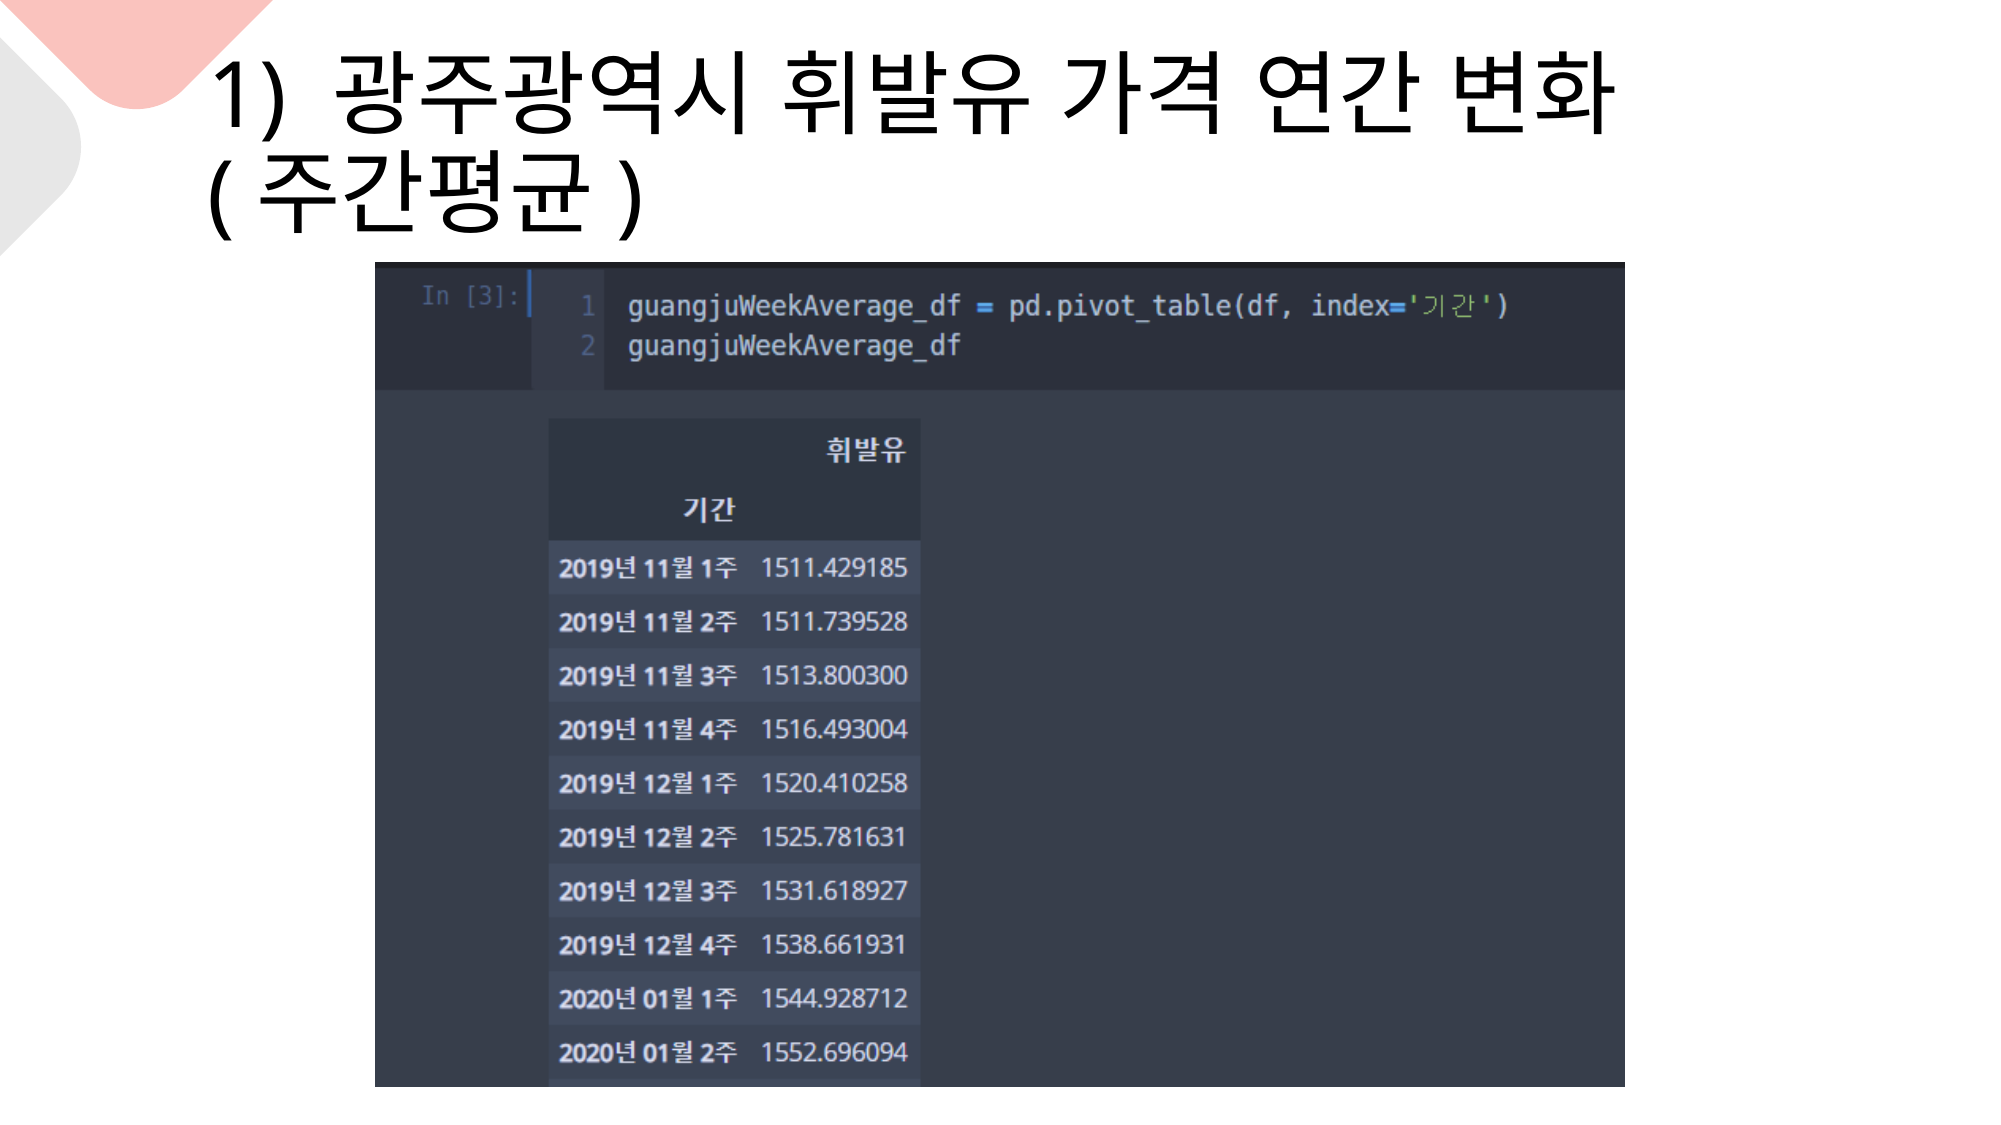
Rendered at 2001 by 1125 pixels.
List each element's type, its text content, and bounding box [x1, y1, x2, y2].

title 1) 광주광역시 휘발유 가격 연간 변화 (주간평균) [192, 38, 2000, 257]
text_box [0, 0, 233, 225]
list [375, 262, 1625, 1087]
